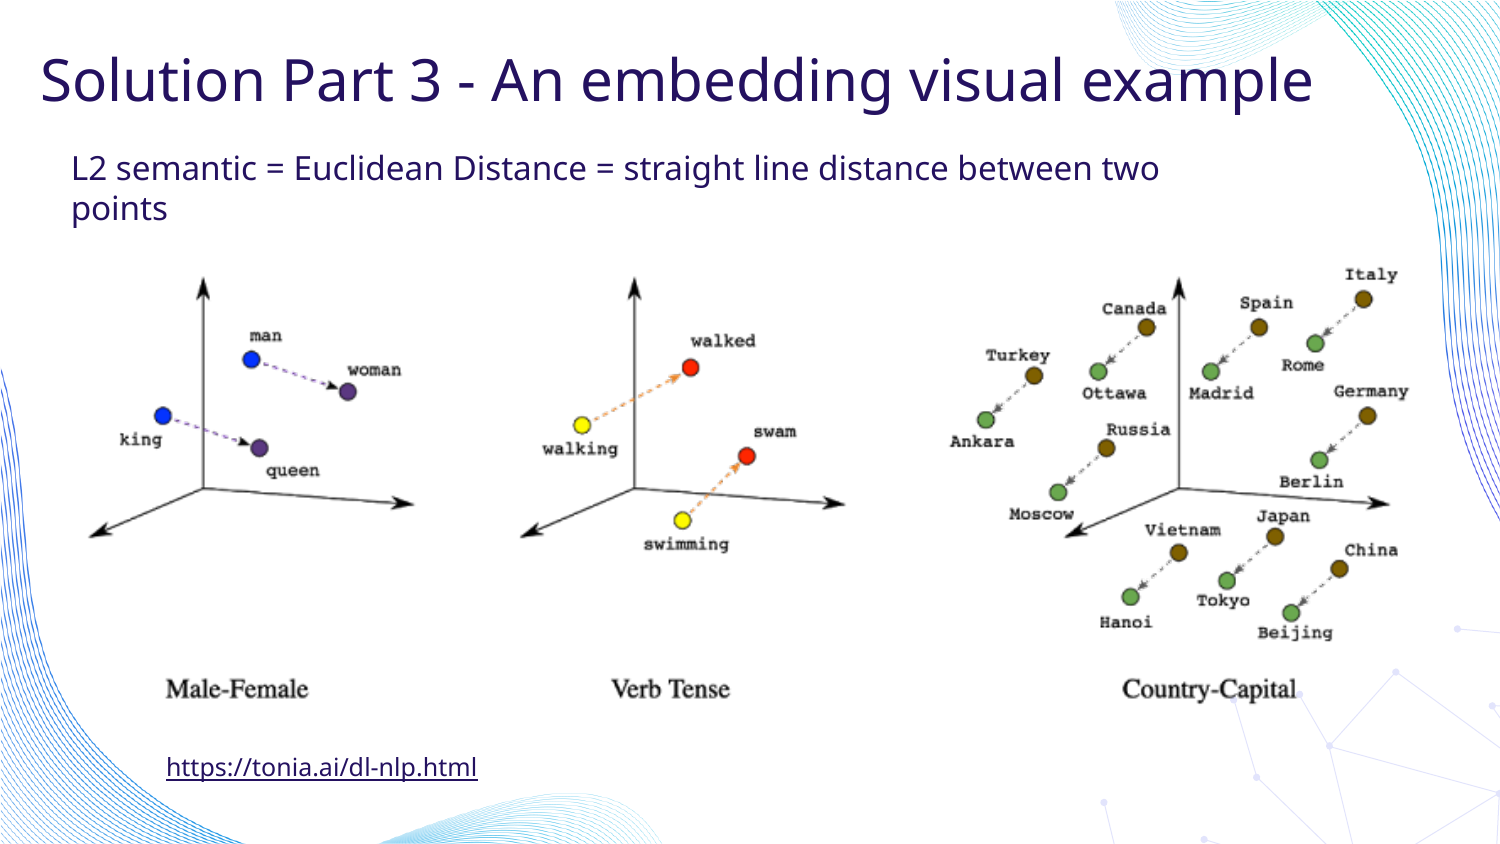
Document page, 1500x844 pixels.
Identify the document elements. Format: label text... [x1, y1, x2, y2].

picture [1109, 0, 1500, 28]
title Solution Part 3 - An embedding visual example [25, 28, 1500, 123]
text_box L2 semantic = Euclidean Distance = straight line distance between two points [55, 132, 1181, 289]
picture [0, 123, 1500, 844]
text_box https://tonia.ai/dl-nlp.html [151, 736, 763, 793]
